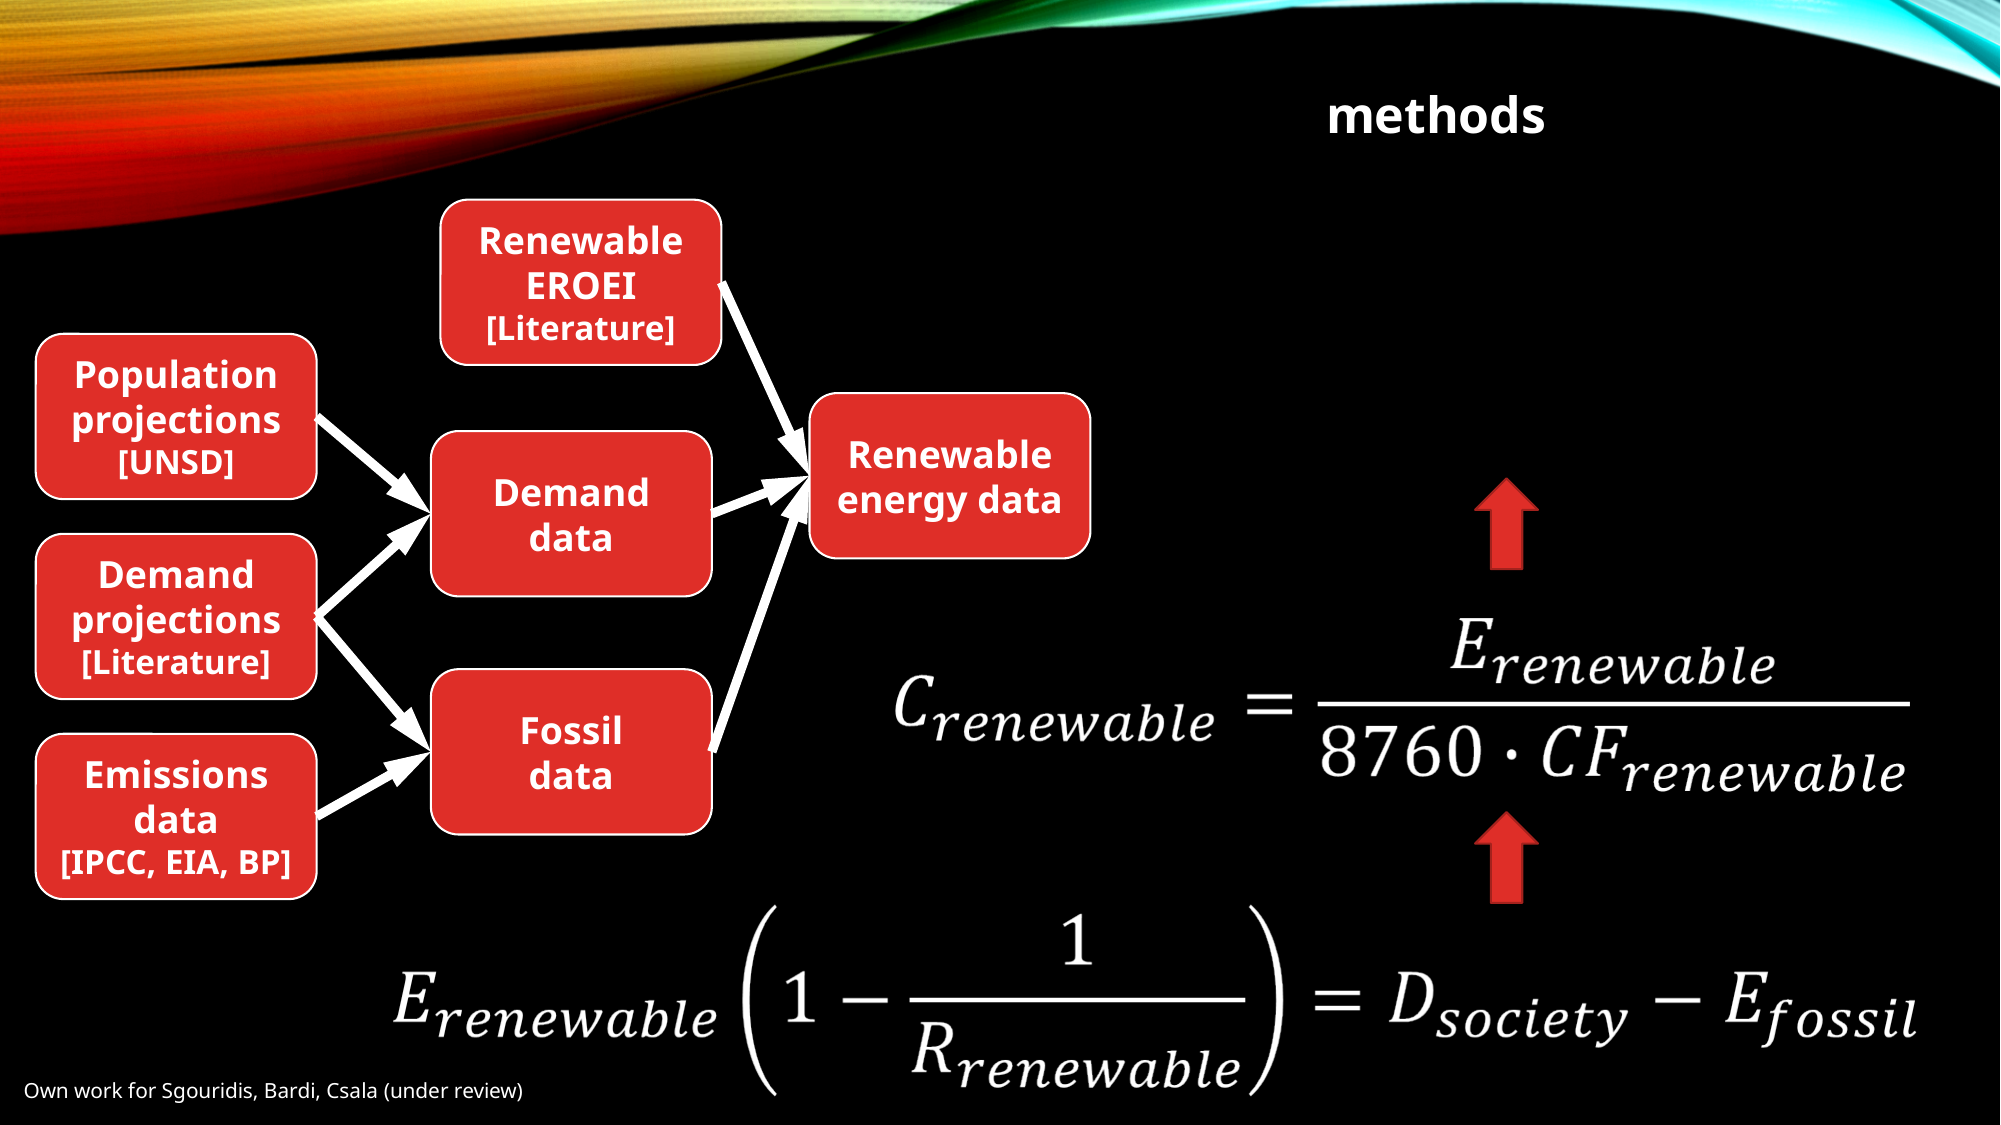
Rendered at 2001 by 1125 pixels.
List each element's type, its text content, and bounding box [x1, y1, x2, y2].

text_box Population projections [UNSD] [34, 332, 318, 501]
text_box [316, 753, 432, 817]
picture [373, 893, 1942, 1098]
text_box Renewable EROEI [Literature] [439, 198, 723, 366]
text_box Emissions data [IPCC, EIA, BP] [34, 732, 318, 901]
text_box Demand projections [Literature] [34, 532, 316, 701]
text_box [1474, 477, 1539, 571]
text_box Fossil data [431, 668, 713, 836]
text_box [1474, 811, 1539, 893]
text_box Demand data [432, 430, 713, 598]
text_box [721, 281, 810, 475]
picture [0, 0, 2000, 237]
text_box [711, 475, 810, 753]
picture [860, 607, 1942, 794]
text_box Own work for Sgouridis, Bardi, Csala (under review) [8, 1027, 853, 1125]
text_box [316, 513, 432, 616]
text_box Renewable energy data [810, 392, 1092, 560]
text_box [316, 416, 432, 513]
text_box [316, 616, 432, 753]
text_box methods [828, 58, 2000, 248]
